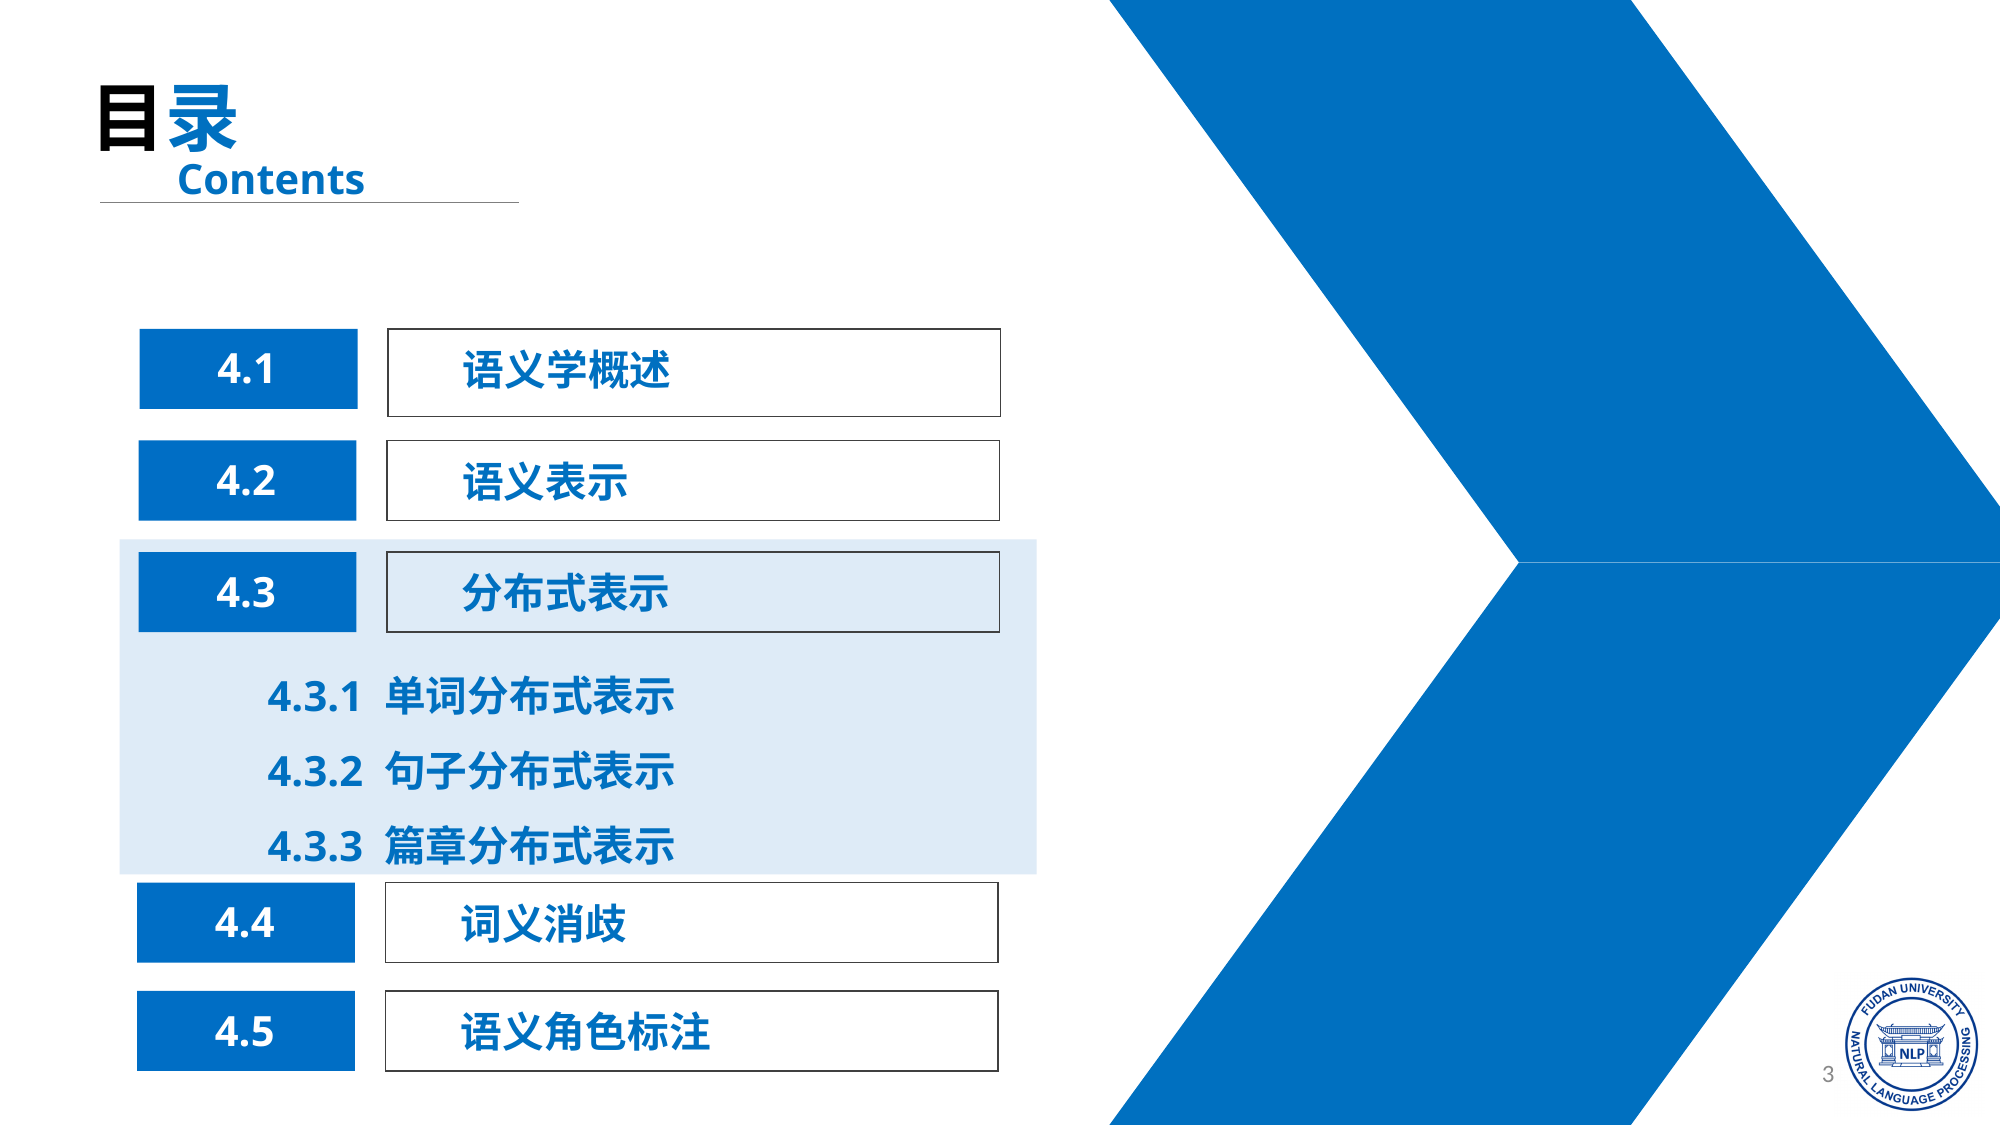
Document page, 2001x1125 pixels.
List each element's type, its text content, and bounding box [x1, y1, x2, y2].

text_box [386, 551, 1000, 633]
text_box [75, 62, 519, 212]
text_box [385, 882, 999, 963]
slide_number 31 [1412, 1042, 1863, 1103]
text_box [138, 440, 357, 521]
picture [1834, 972, 1985, 1117]
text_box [386, 440, 1000, 521]
text_box [119, 539, 1037, 875]
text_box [136, 882, 356, 963]
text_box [138, 551, 357, 633]
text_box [136, 990, 356, 1072]
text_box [385, 990, 999, 1072]
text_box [387, 328, 1002, 417]
text_box [1109, 563, 2000, 1125]
text_box 4.3.1 单词分布式表示 4.3.2 句子分布式表示 4.3.3 篇章分布式表示 [252, 637, 988, 878]
text_box [1109, 0, 2000, 563]
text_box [139, 328, 358, 410]
